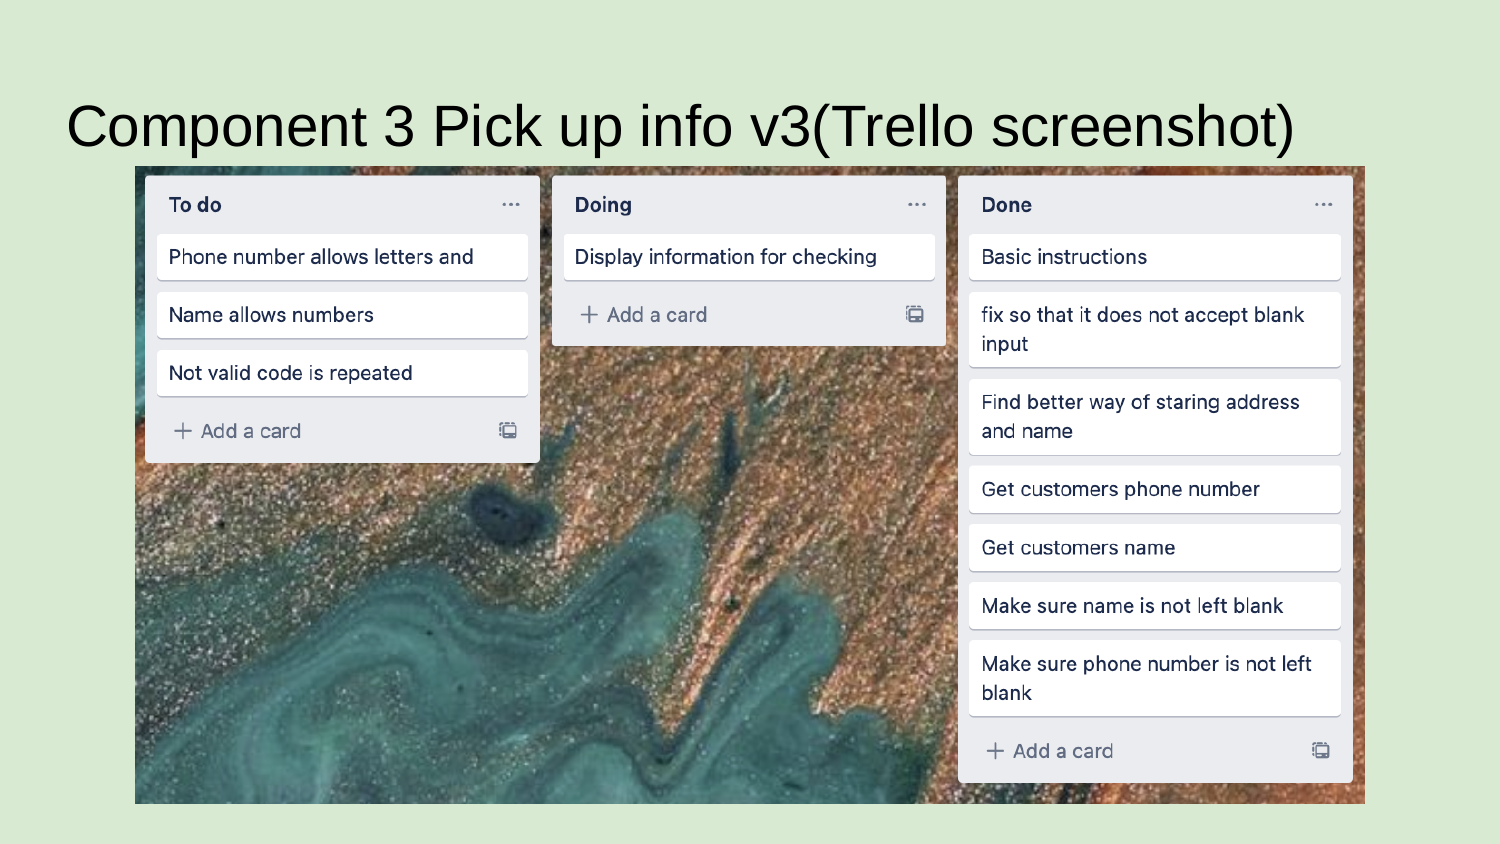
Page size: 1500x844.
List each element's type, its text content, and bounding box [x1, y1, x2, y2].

title Component 3 Pick up info v3(Trello screenshot) [51, 72, 1449, 167]
picture [135, 166, 1365, 804]
